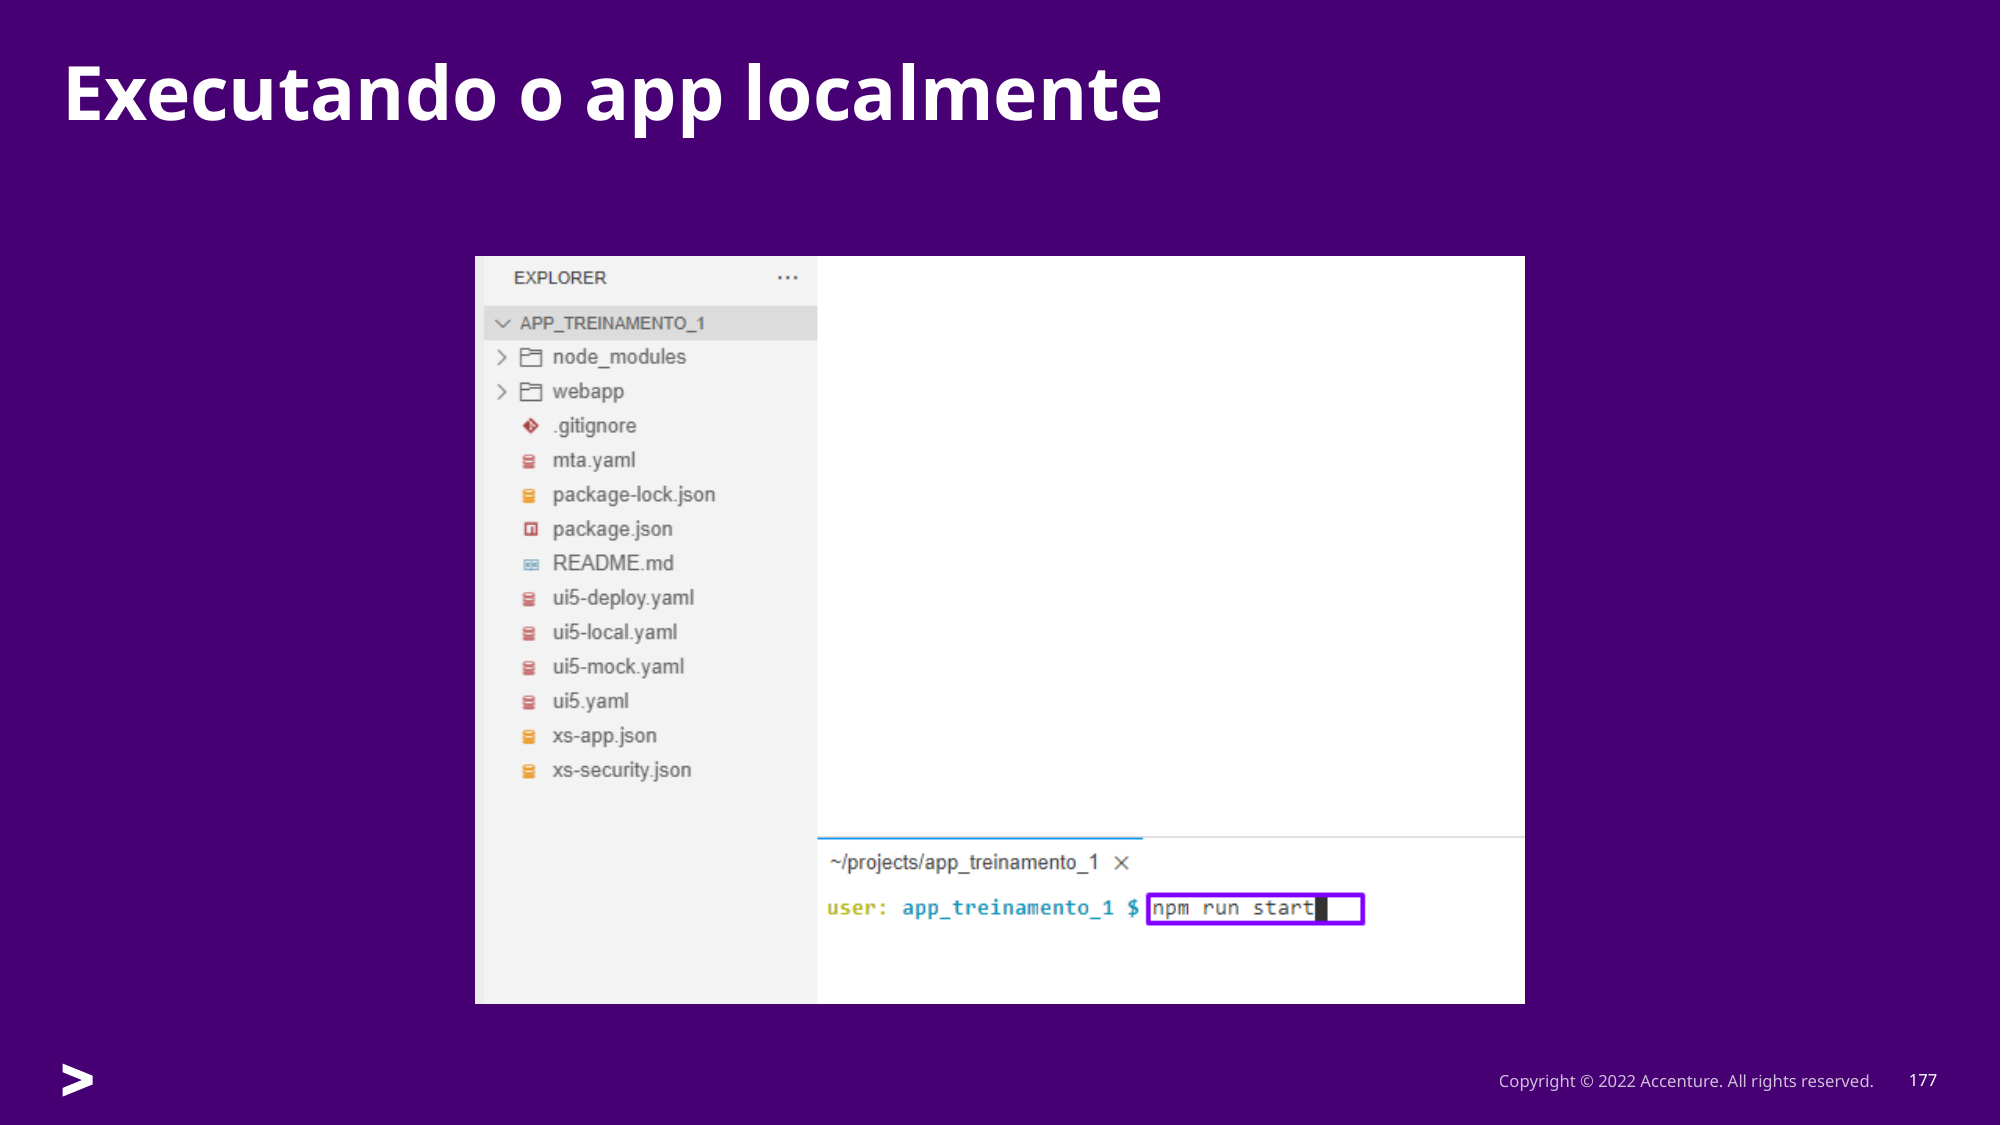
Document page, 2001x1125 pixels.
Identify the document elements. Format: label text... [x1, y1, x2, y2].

footer Copyright © 2022 Accenture. All rights reserved. [1200, 1064, 1875, 1097]
title Executando o app localmente [62, 62, 1938, 225]
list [475, 256, 1525, 1004]
slide_number 177 [1883, 1064, 1938, 1098]
